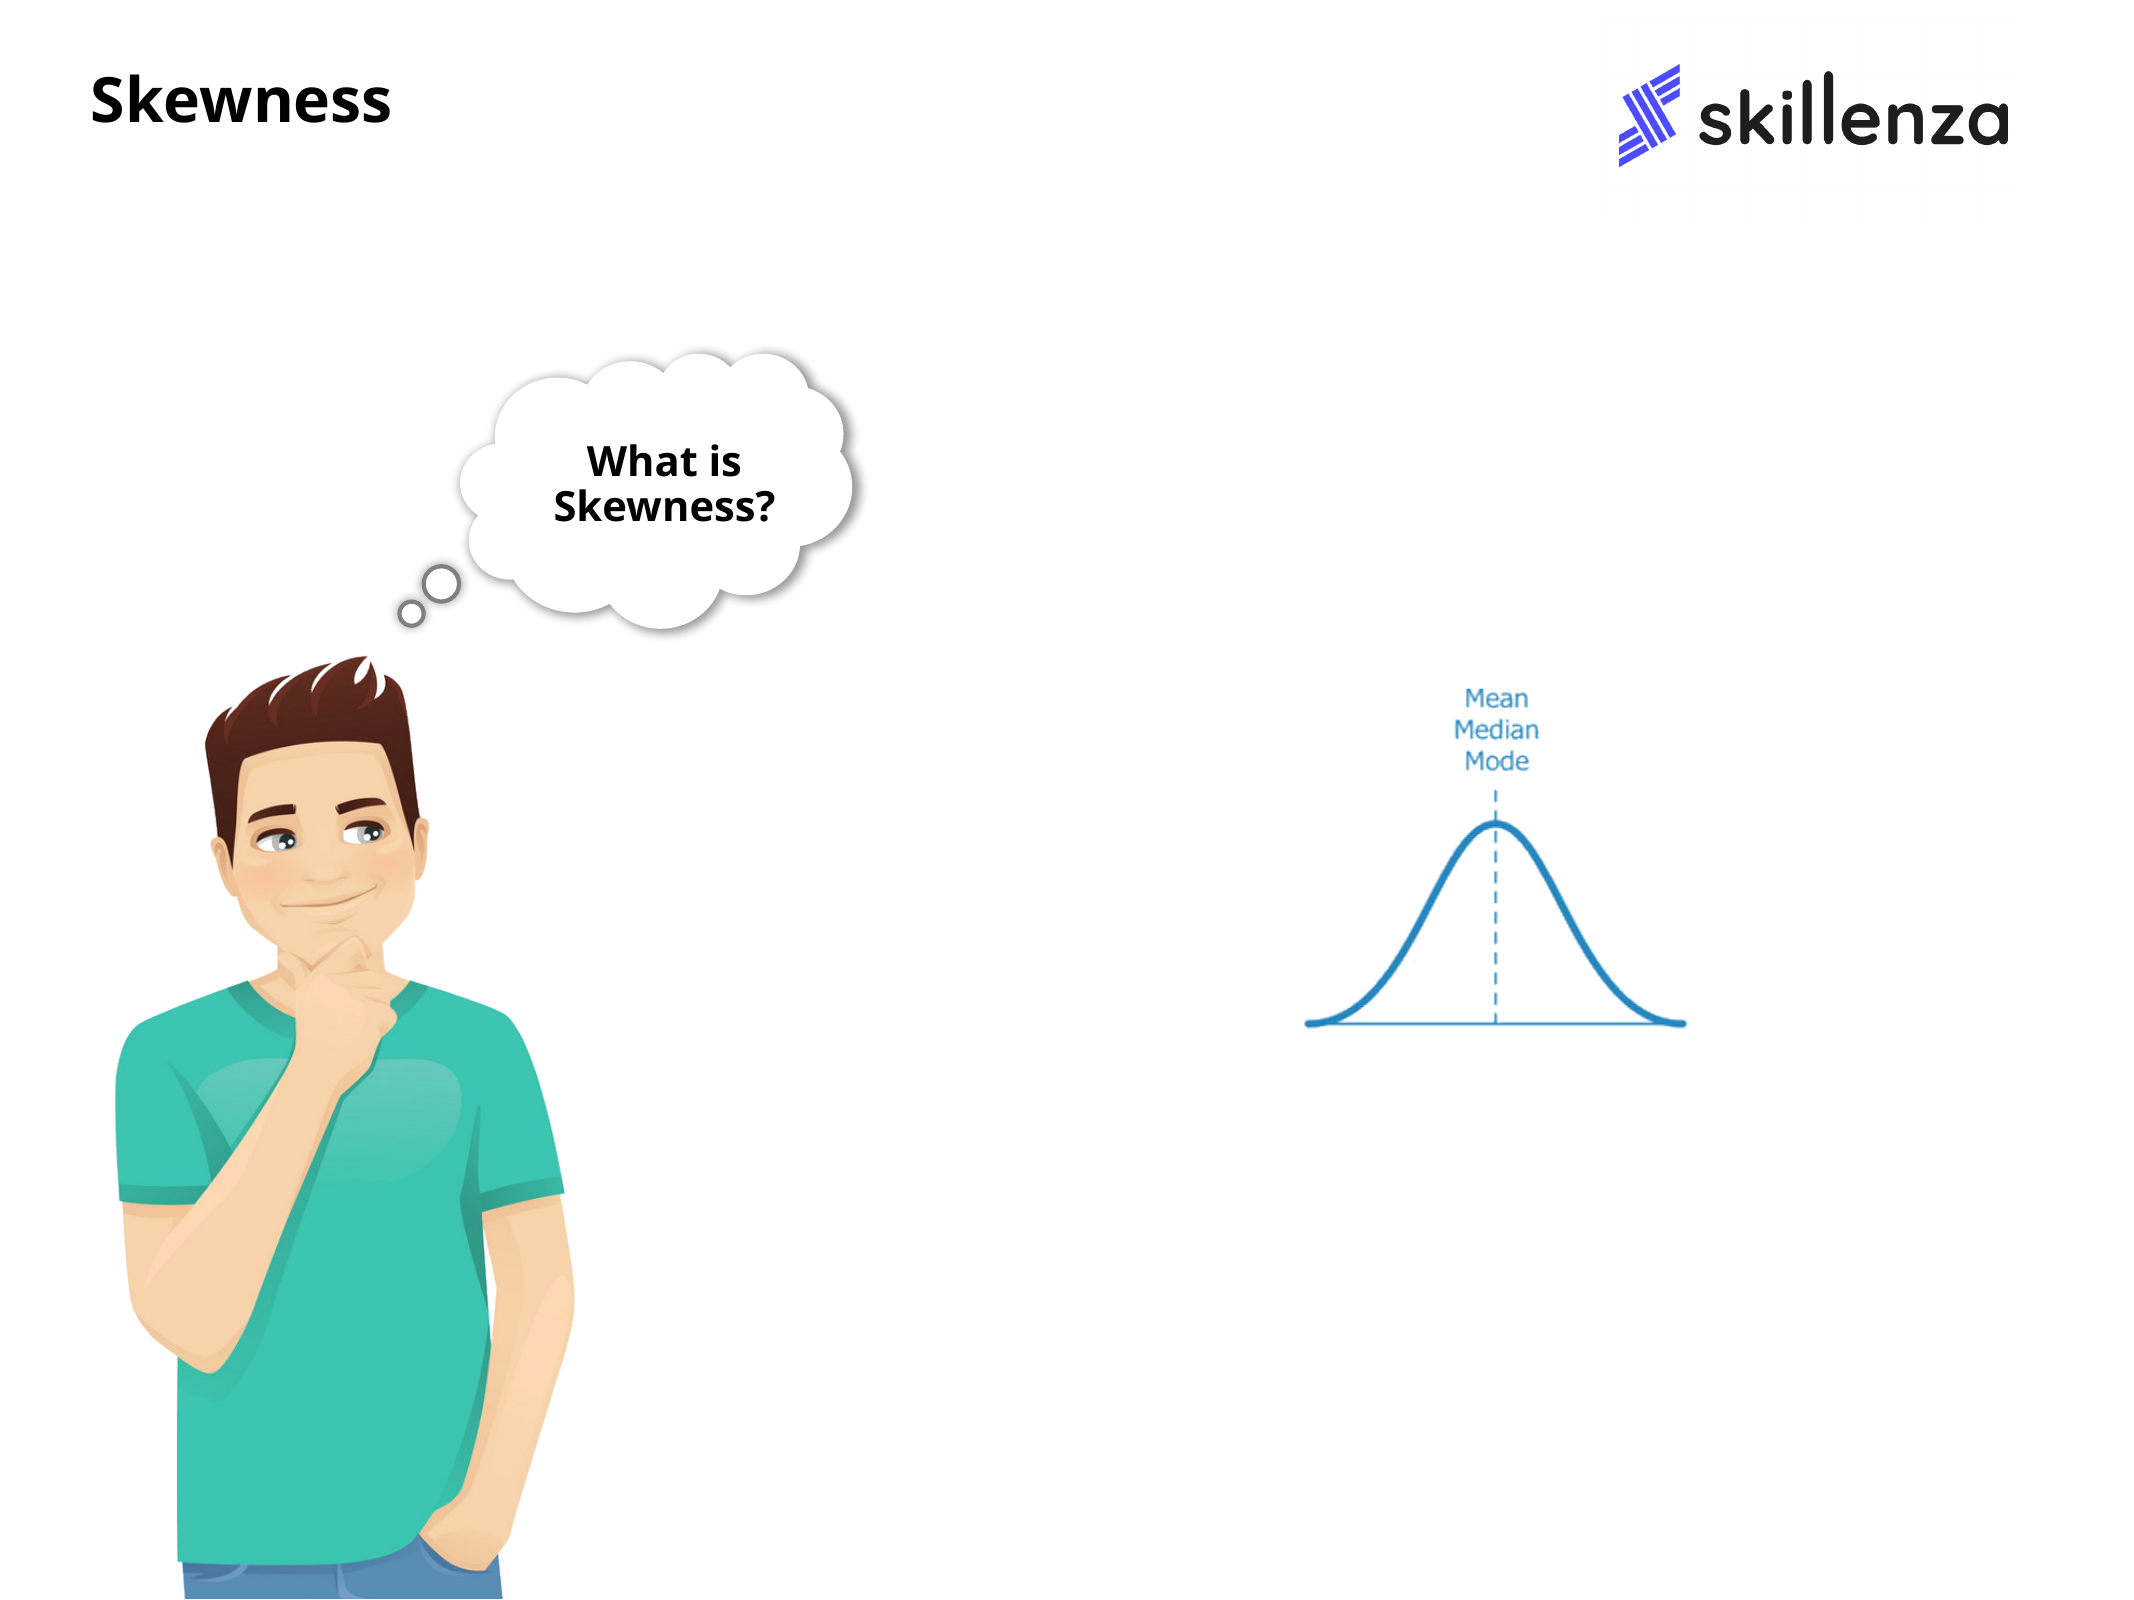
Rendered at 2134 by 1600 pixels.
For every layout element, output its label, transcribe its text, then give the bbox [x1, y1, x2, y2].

picture [1604, 11, 2022, 220]
picture [0, 526, 754, 1600]
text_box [399, 354, 851, 626]
text_box Skewness [75, 61, 946, 144]
picture [1288, 685, 1701, 1042]
